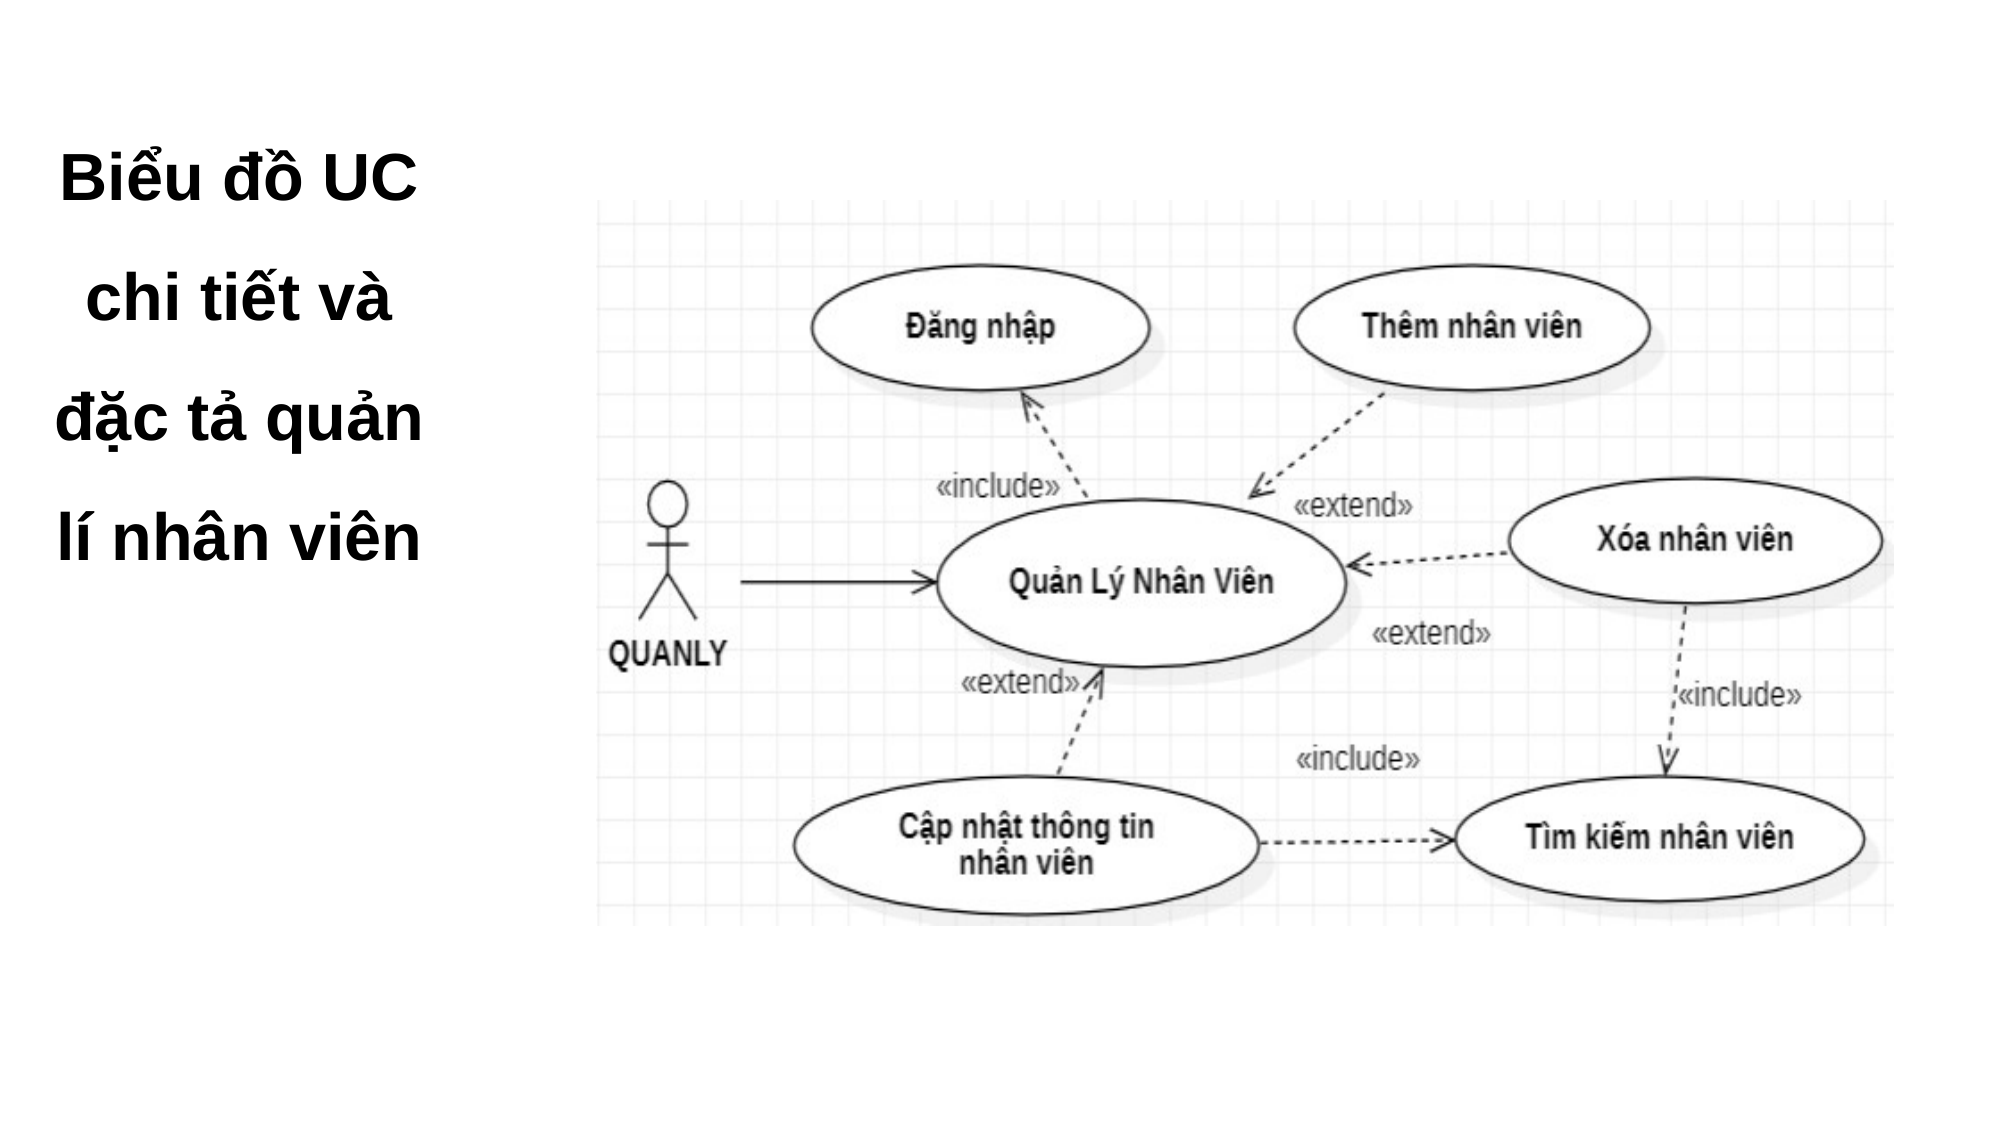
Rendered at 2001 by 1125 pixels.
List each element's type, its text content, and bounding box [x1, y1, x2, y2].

title Biểu đồ UC chi tiết và đặc tả quản lí nhân viên [23, 65, 456, 683]
picture [596, 200, 1894, 926]
